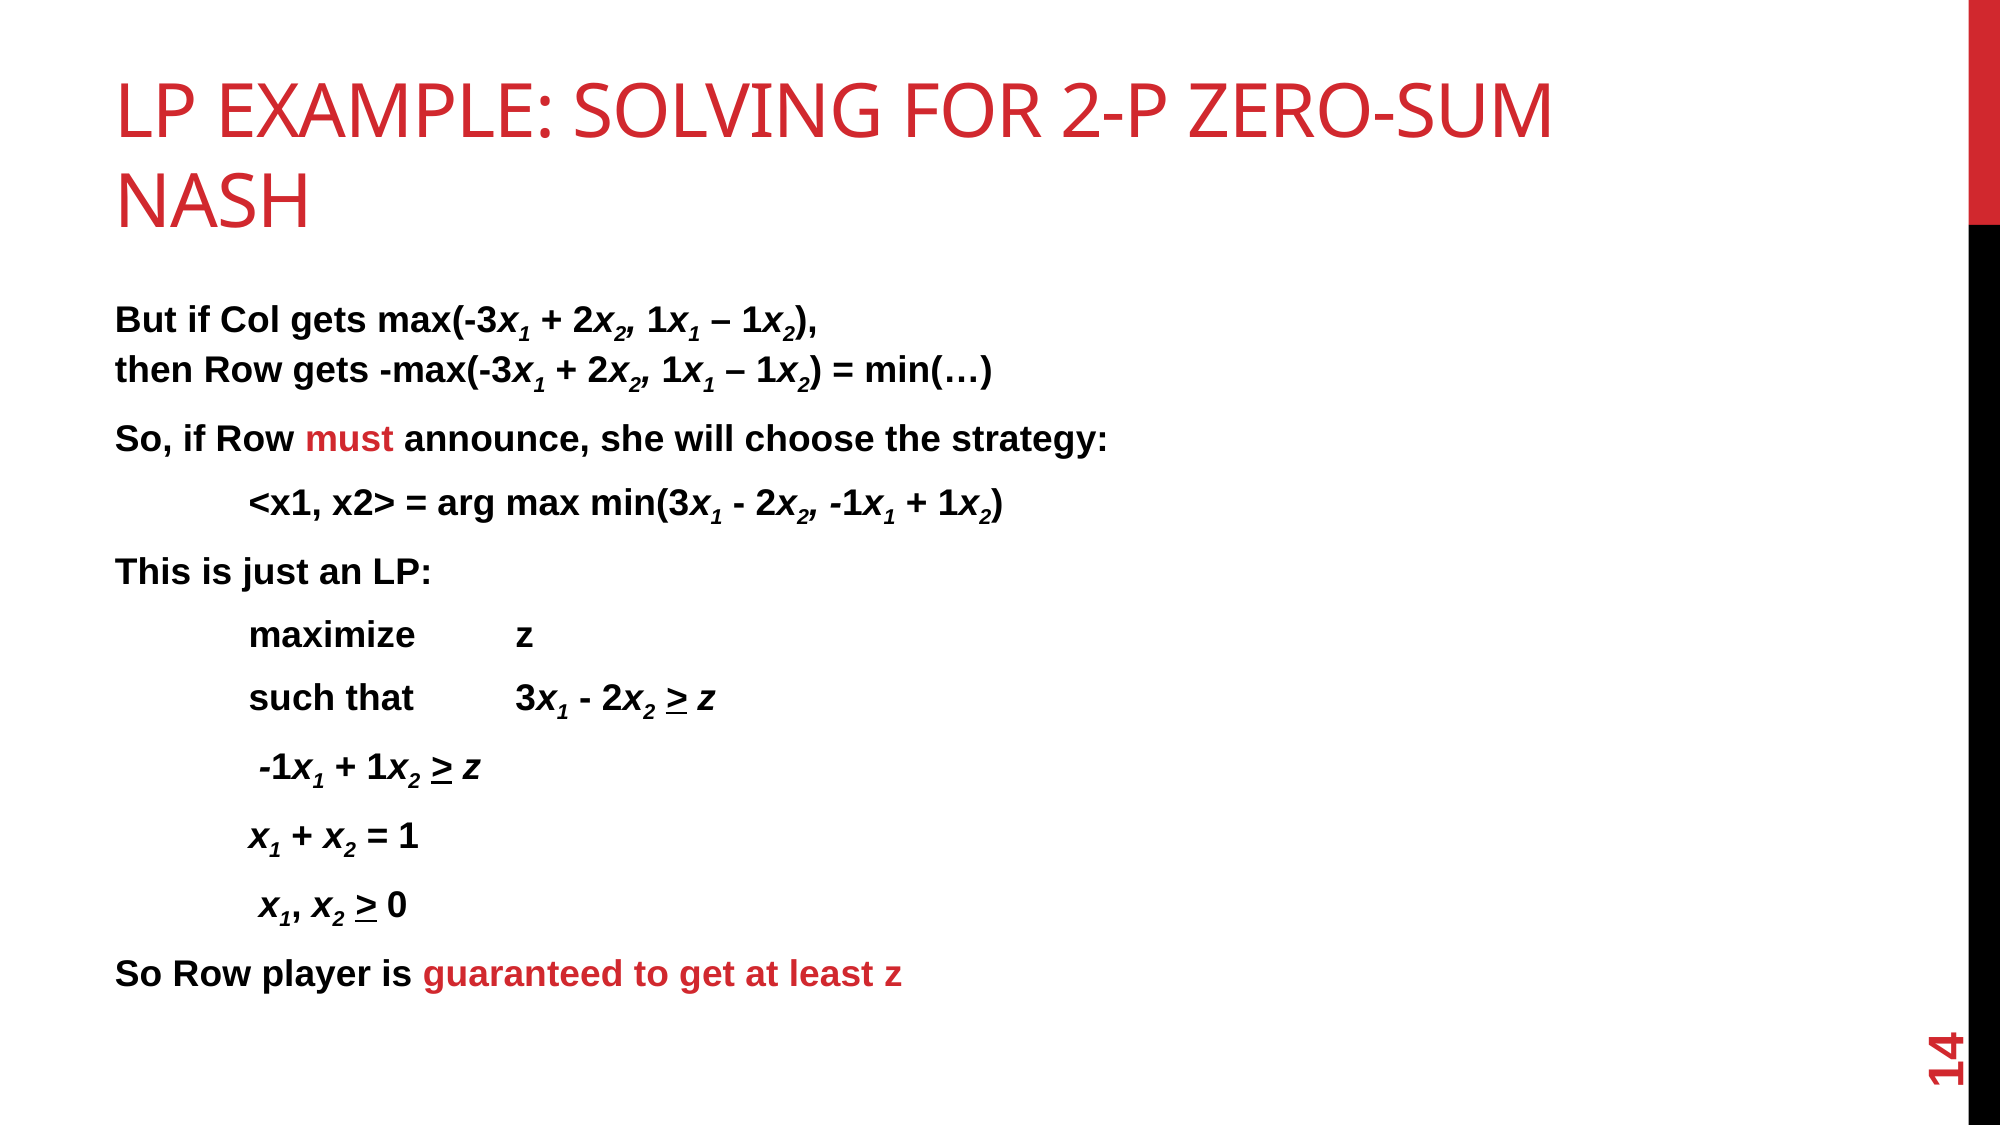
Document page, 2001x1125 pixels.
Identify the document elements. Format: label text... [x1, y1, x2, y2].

title LP Example: Solving for 2-P Zero-Sum Nash [99, 25, 1609, 250]
slide_number 14 [1903, 887, 1984, 1104]
list But if Col gets max(-3x1 + 2x2, 1x1 – 1x2), then Row gets -max(-3x1 + 2x2, 1x1 – 1x2) = min(…) So, if Row must announce, she will choose the strategy: <x1, x2> = arg max min(3x1 - 2x2, -1x1 + 1x2) This is just an LP: maximize z such that 3x1 - 2x2 > z -1x1 + 1x2 > z x1 + x2 = 1 x1, x2 > 0 So Row player is guaranteed to get at least z [99, 287, 1767, 1005]
